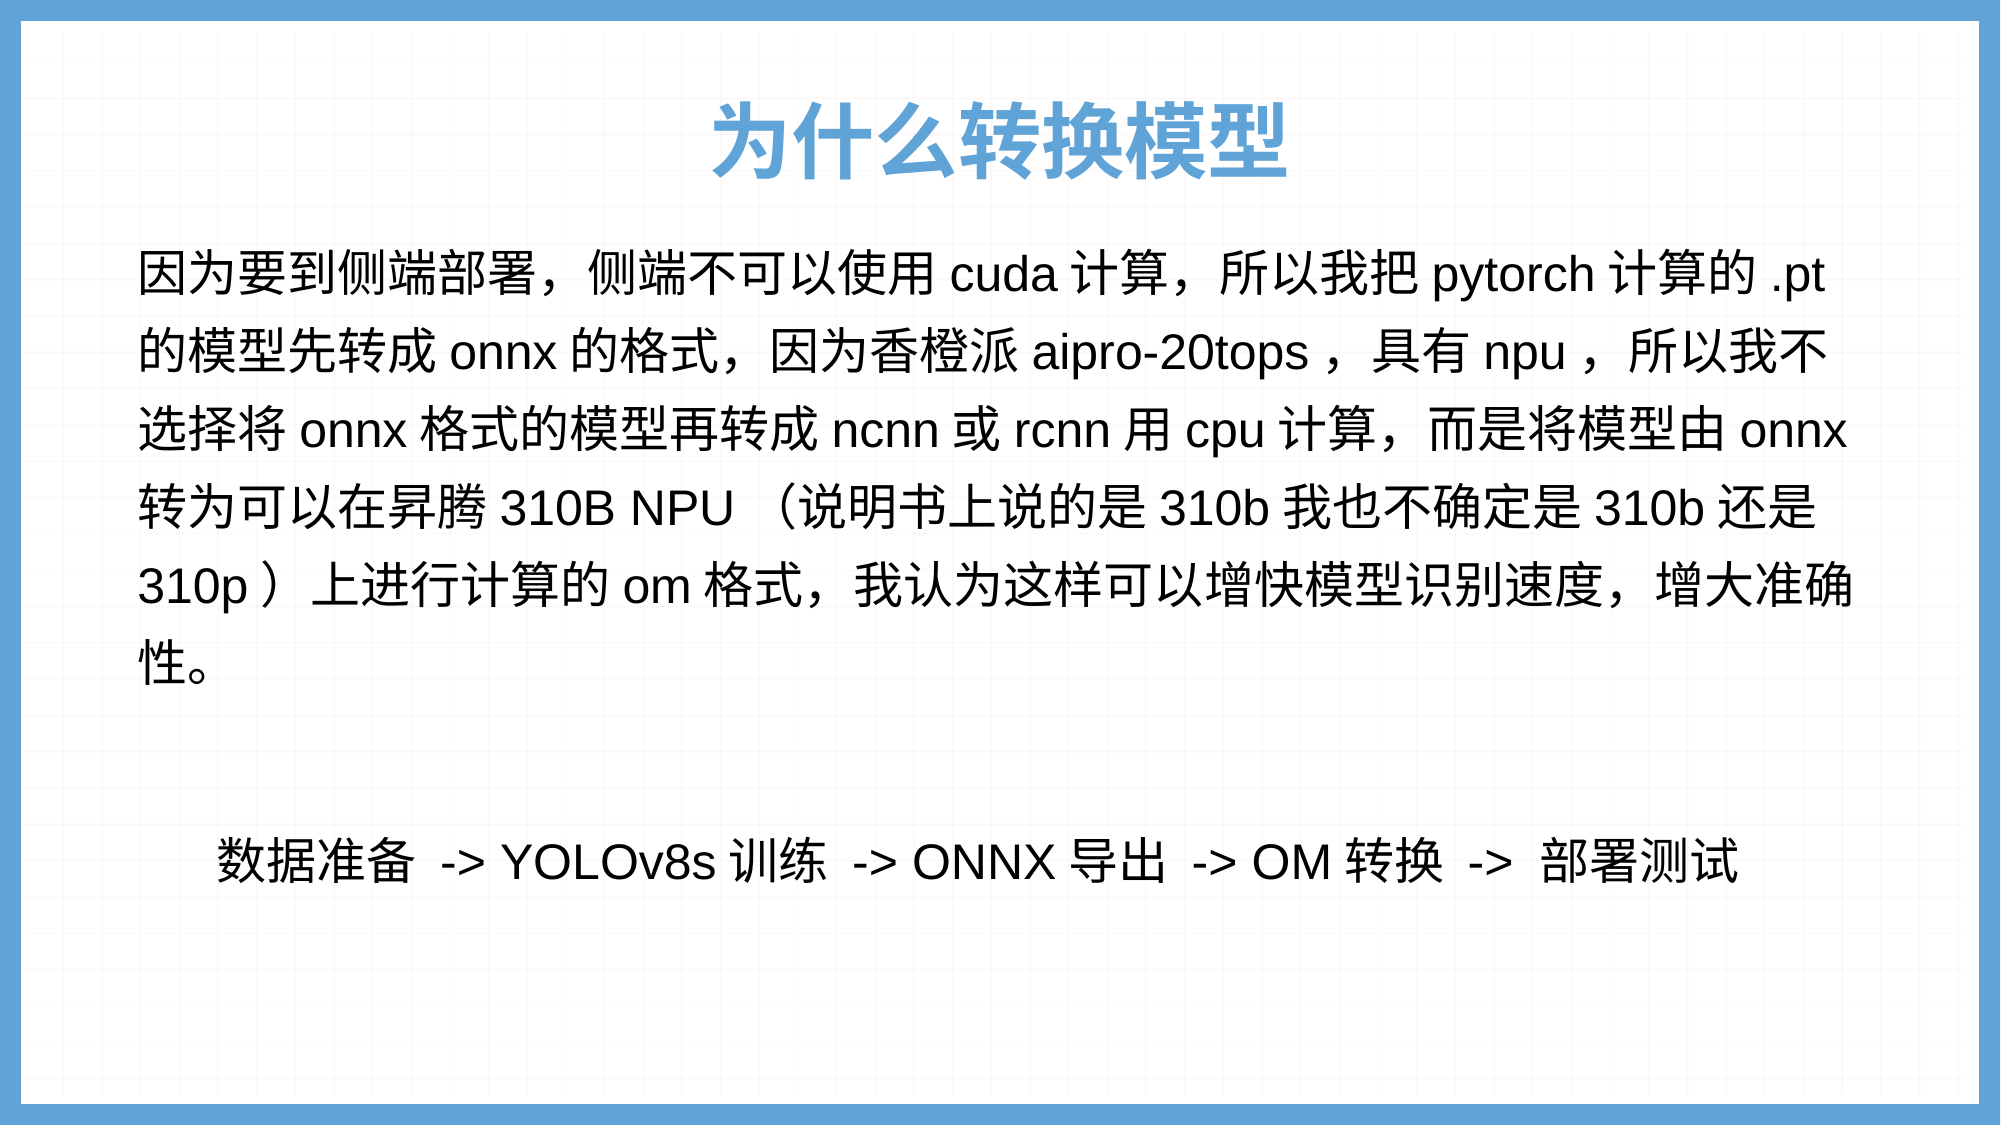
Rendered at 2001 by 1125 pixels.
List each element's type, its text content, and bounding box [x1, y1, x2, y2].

list 因为要到侧端部署，侧端不可以使用cuda计算，所以我把pytorch计算的.pt的模型先转成onnx的格式，因为香橙派aipro-20tops，具有npu，所以我不选择将onnx格式的模型再转成ncnn或rcnn用cpu计算，而是将模型由onnx转为可以在昇腾310B NPU（说明书上说的是310b我也不确定是310b还是310p）上进行计算的om格式，我认为这样可以增快模型识别速度，增大准确性。 数据准备 -> YOLOv8s训练 -> ONNX导出 -> OM转换 -> 部署测试 [137, 223, 1863, 1014]
title 为什么转换模型 [137, 68, 1863, 210]
